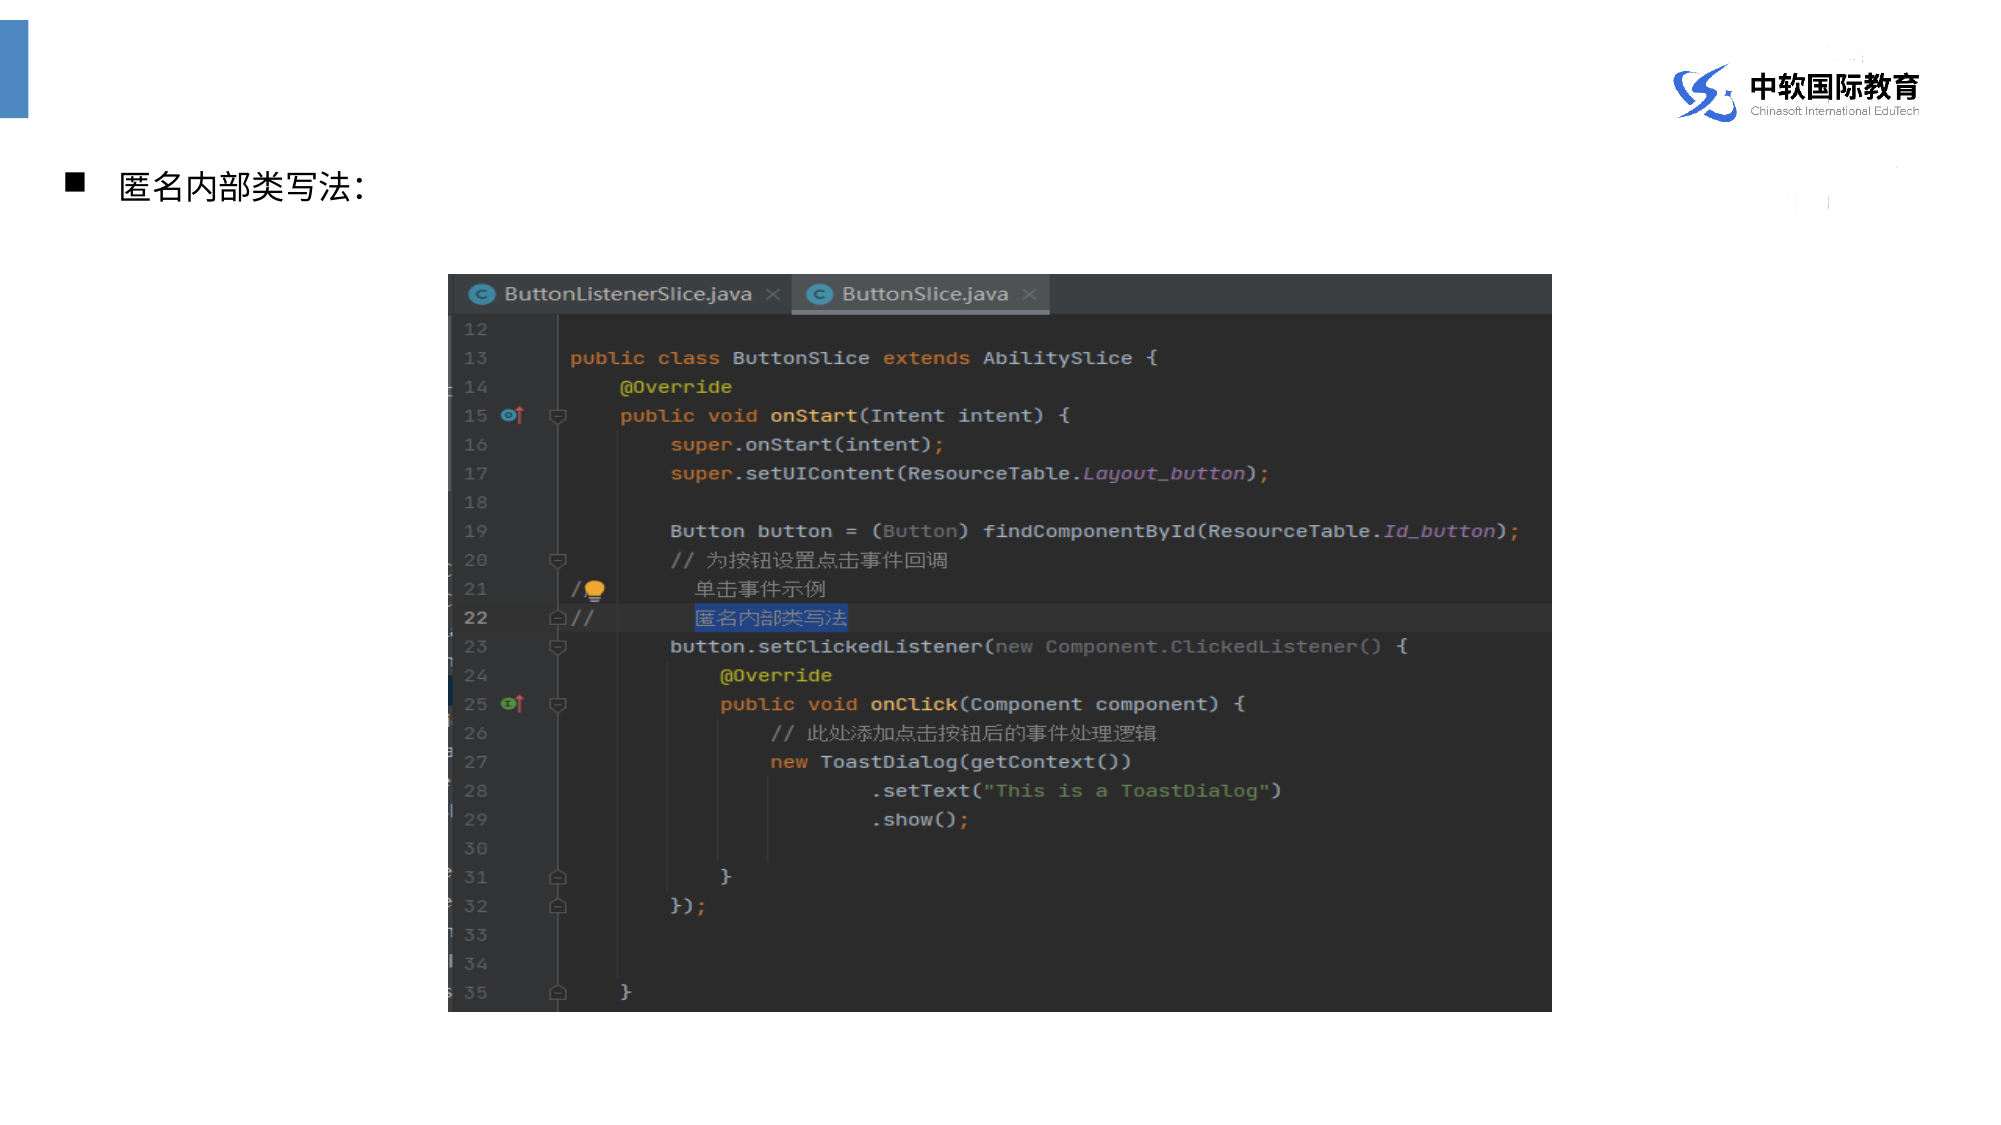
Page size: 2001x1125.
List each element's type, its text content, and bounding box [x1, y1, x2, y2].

text_box 匿名内部类写法： [48, 139, 1836, 214]
picture [1611, 26, 1981, 230]
picture [448, 274, 1552, 1012]
